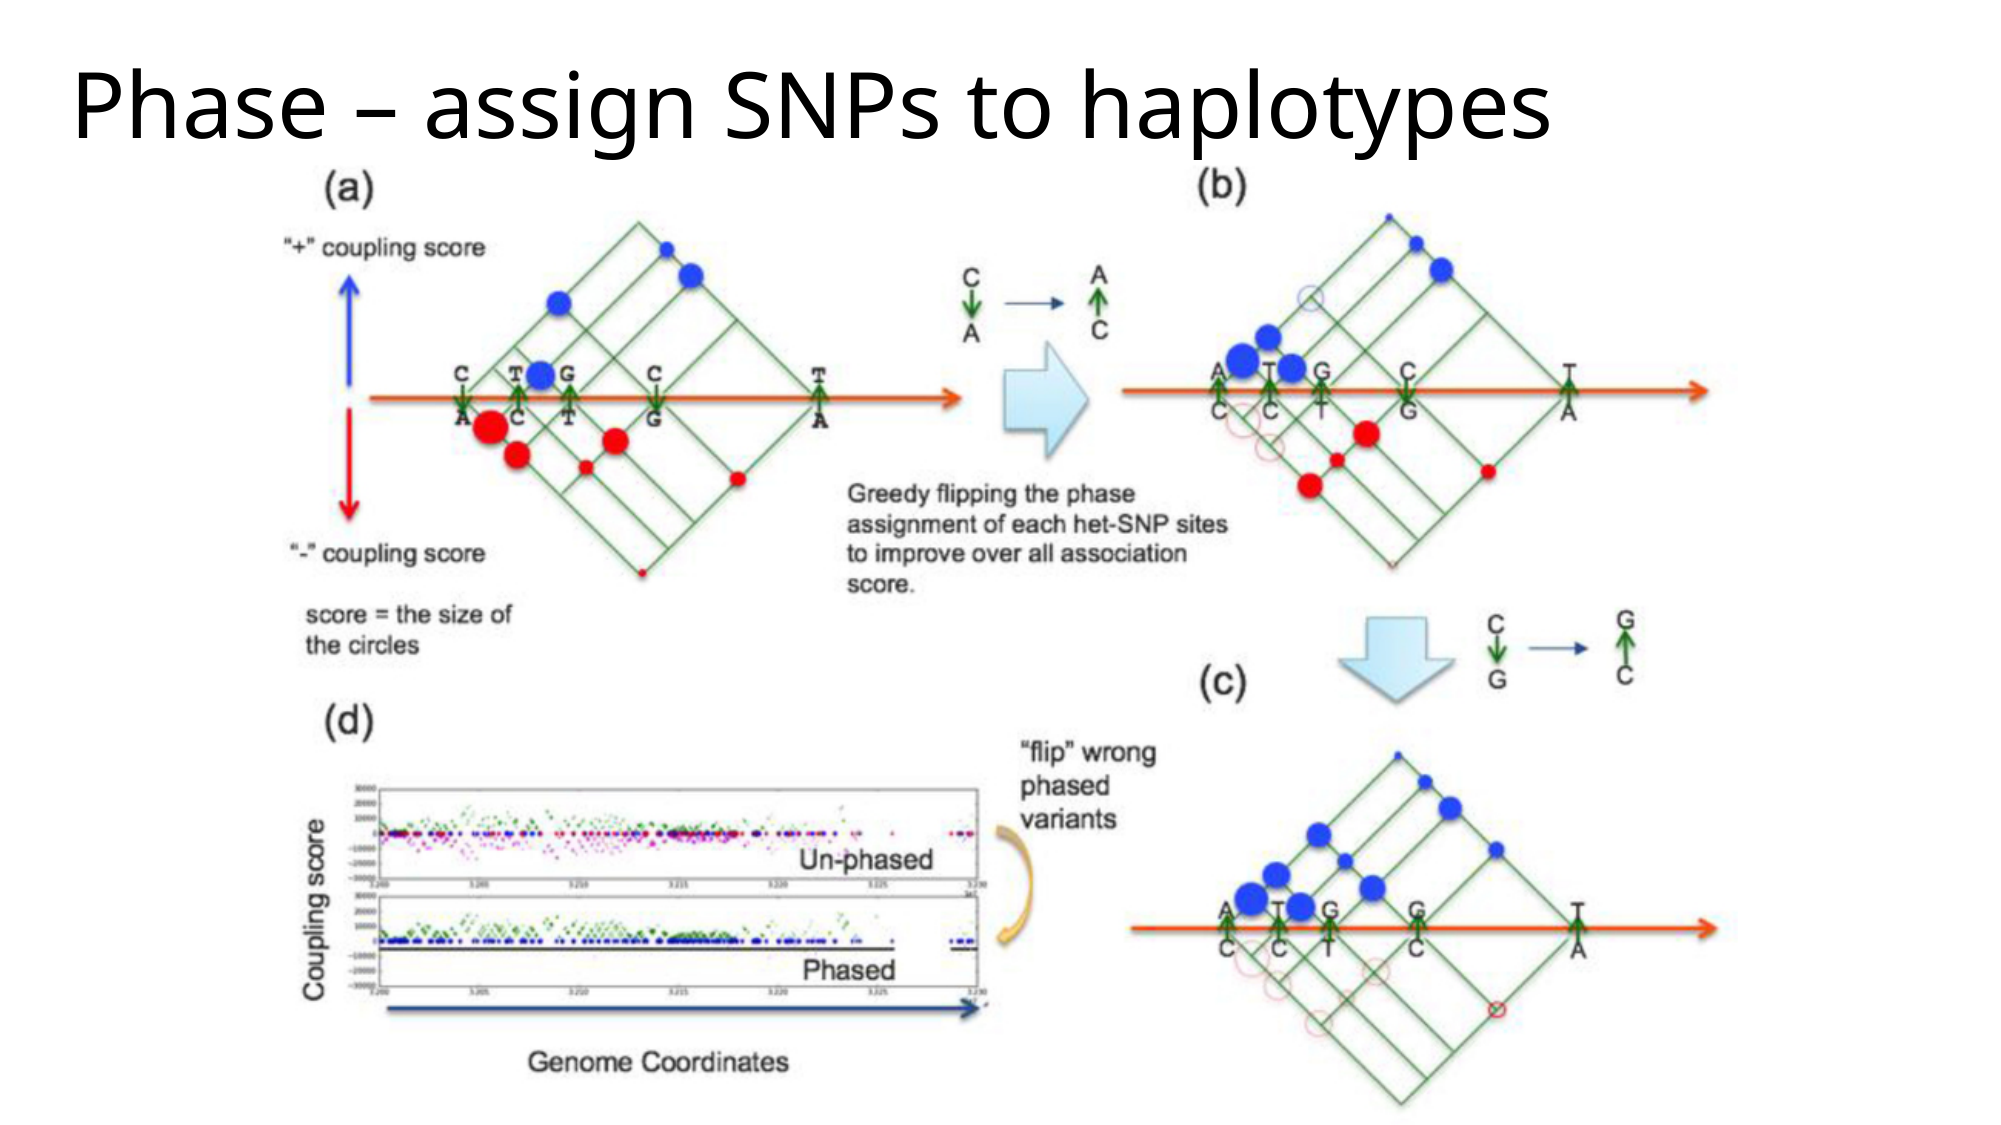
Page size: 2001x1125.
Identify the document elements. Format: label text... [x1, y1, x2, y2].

title Phase – assign SNPs to haplotypes [55, 0, 1781, 218]
picture [282, 165, 1738, 1125]
